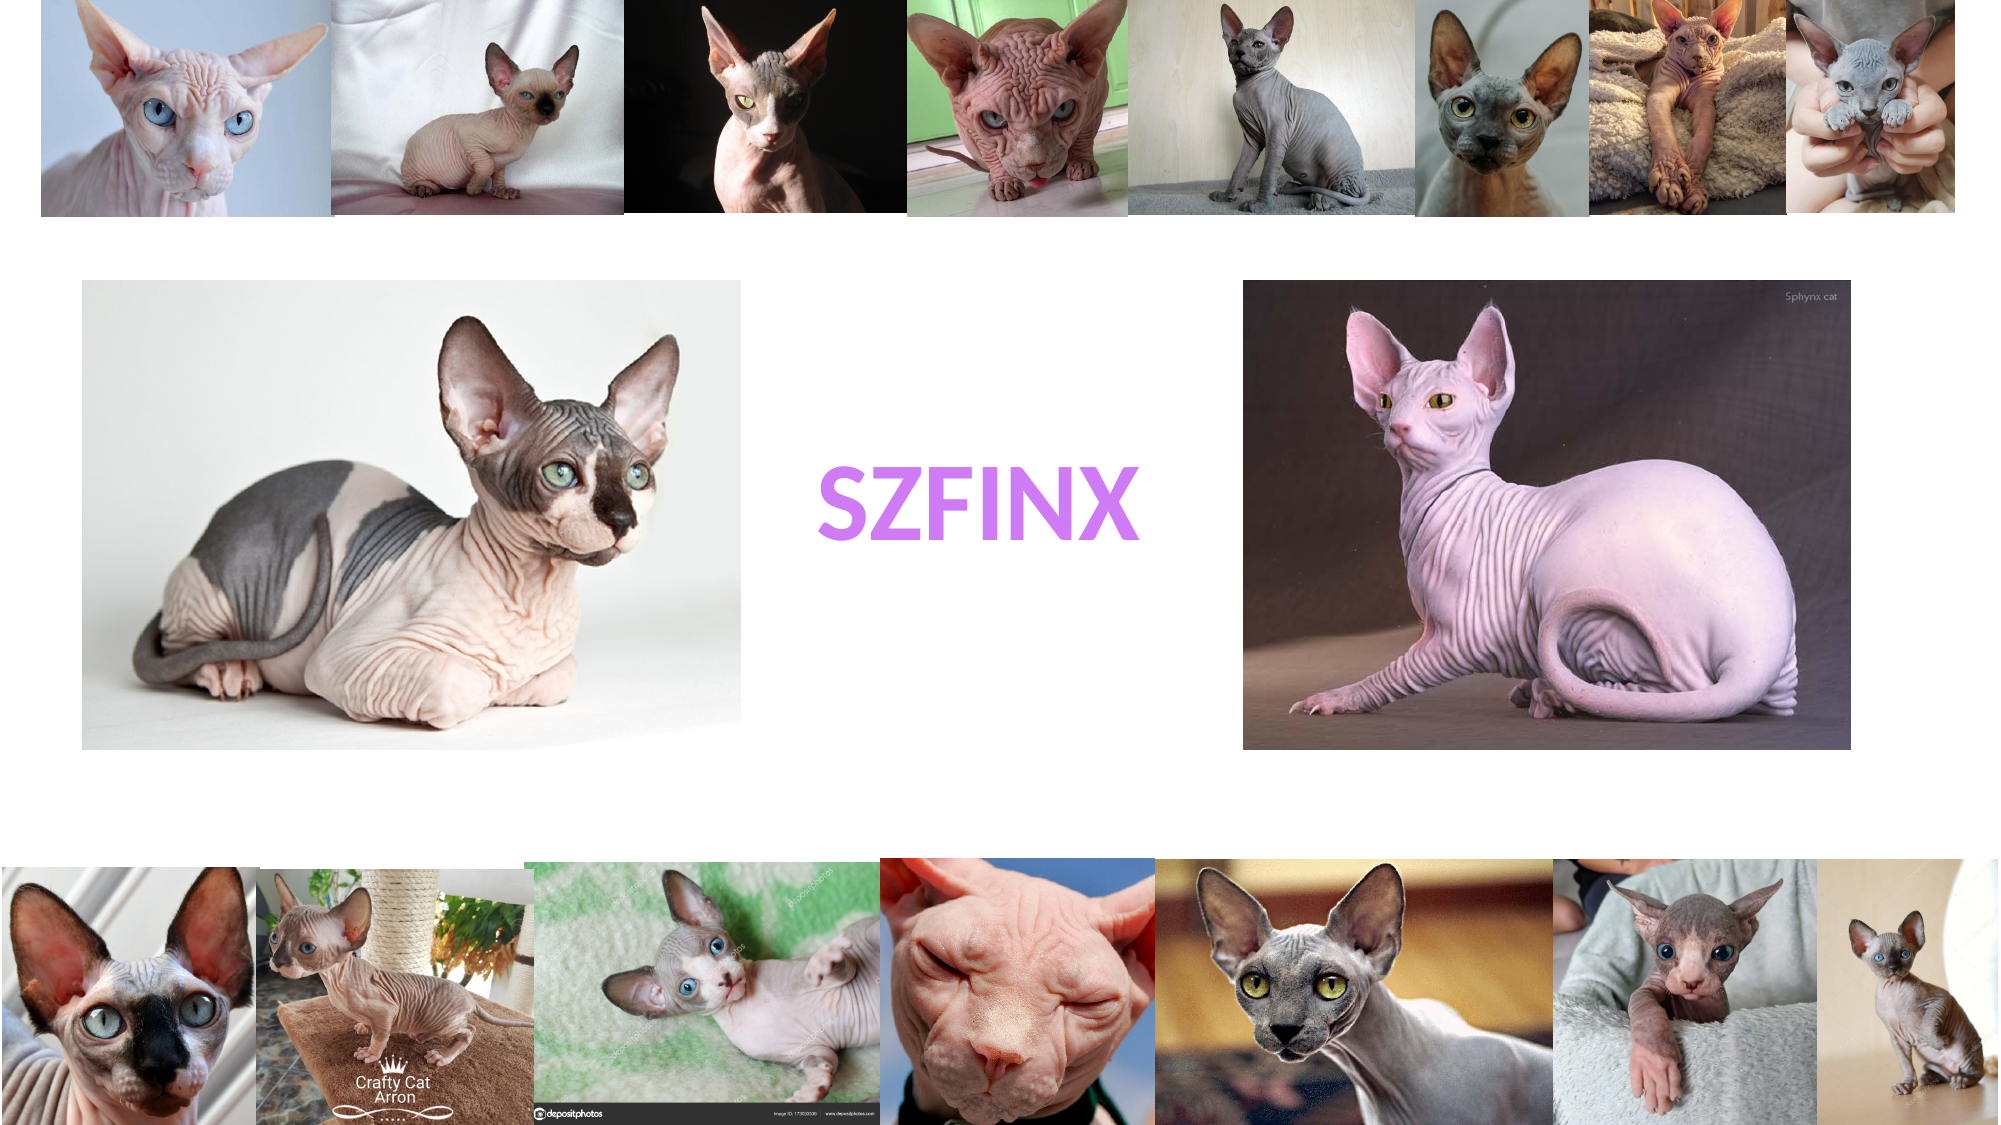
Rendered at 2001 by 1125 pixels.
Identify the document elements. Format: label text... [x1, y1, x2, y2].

picture [1243, 280, 1851, 750]
picture [2, 858, 1998, 1125]
picture [41, 0, 1955, 217]
text_box SZFINX [752, 420, 1206, 571]
picture [82, 280, 741, 750]
